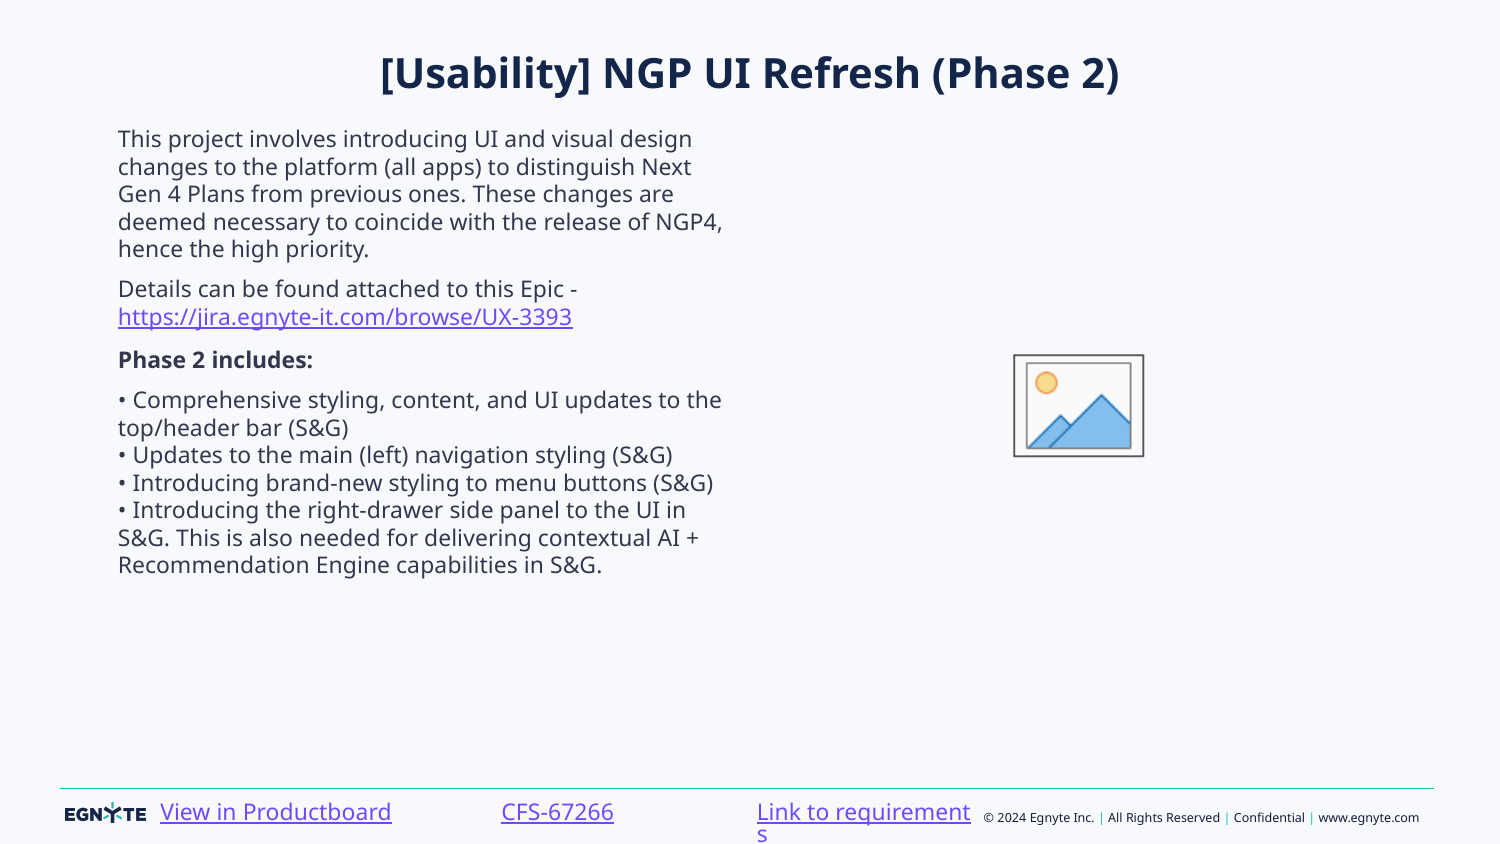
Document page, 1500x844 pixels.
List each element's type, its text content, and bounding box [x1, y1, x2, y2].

list View in Productboard [145, 790, 486, 835]
list Link to requirements [742, 790, 997, 835]
picture [761, 119, 1397, 693]
list CFS-67266 [486, 790, 741, 835]
list This project involves introducing UI and visual design changes to the platform (all apps) to distinguish Next Gen 4 Plans from previous ones. These changes are deemed necessary to coincide with the release of NGP4, hence the high priority. Details can be found attached to this Epic -https://jira.egnyte-it.com/browse/UX-3393 Phase 2 includes: • Comprehensive styling, content, and UI updates to the top/header bar (S&G) • Updates to the main (left) navigation styling (S&G) • Introducing brand-new styling to menu buttons (S&G) • Introducing the right-drawer side panel to the UI in S&G. This is also needed for delivering contextual AI + Recommendation Engine capabilities in S&G. [103, 117, 741, 693]
title [Usability] NGP UI Refresh (Phase 2) [103, 44, 1397, 106]
picture [65, 802, 145, 823]
